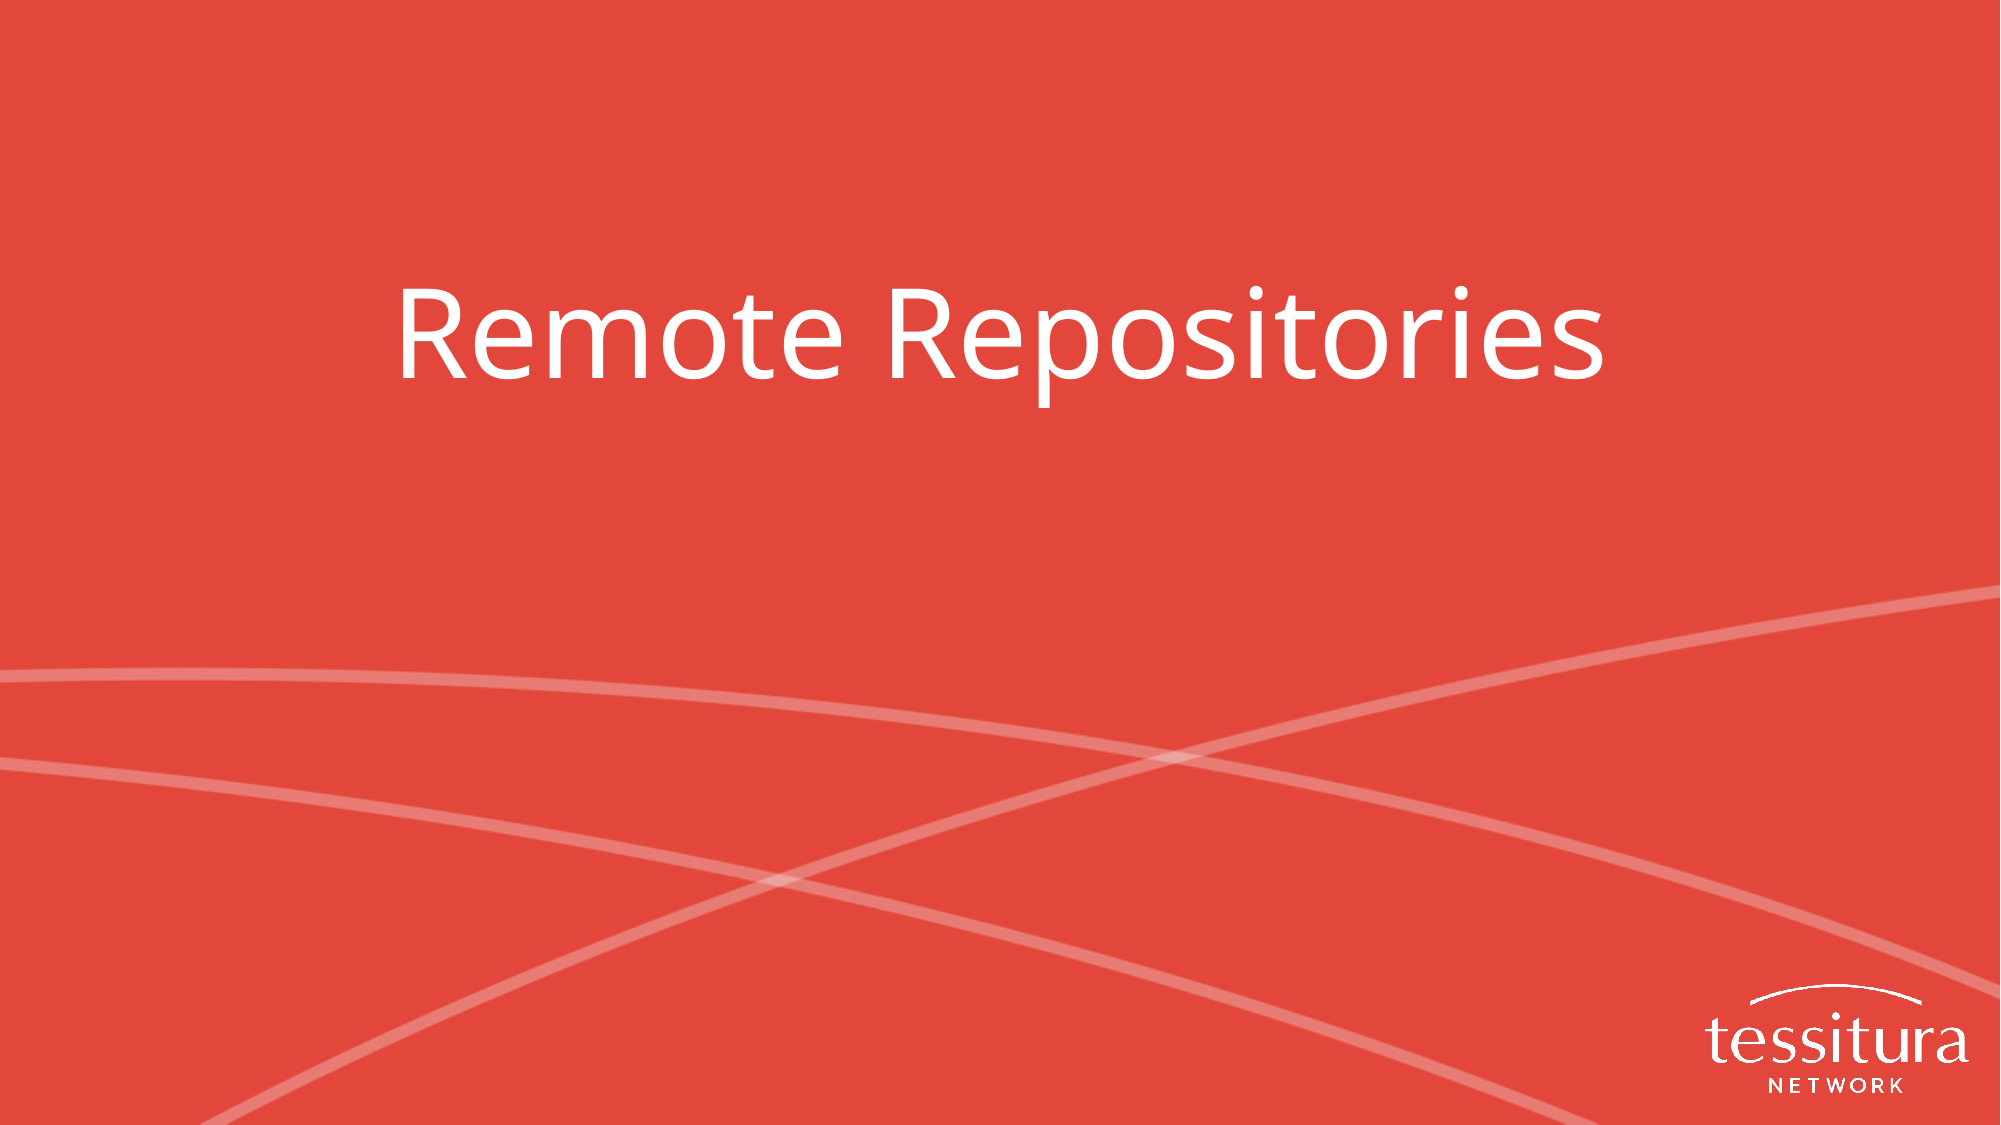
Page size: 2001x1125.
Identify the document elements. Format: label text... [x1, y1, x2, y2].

title Remote Repositories [50, 261, 1950, 413]
picture [0, 531, 2000, 1125]
